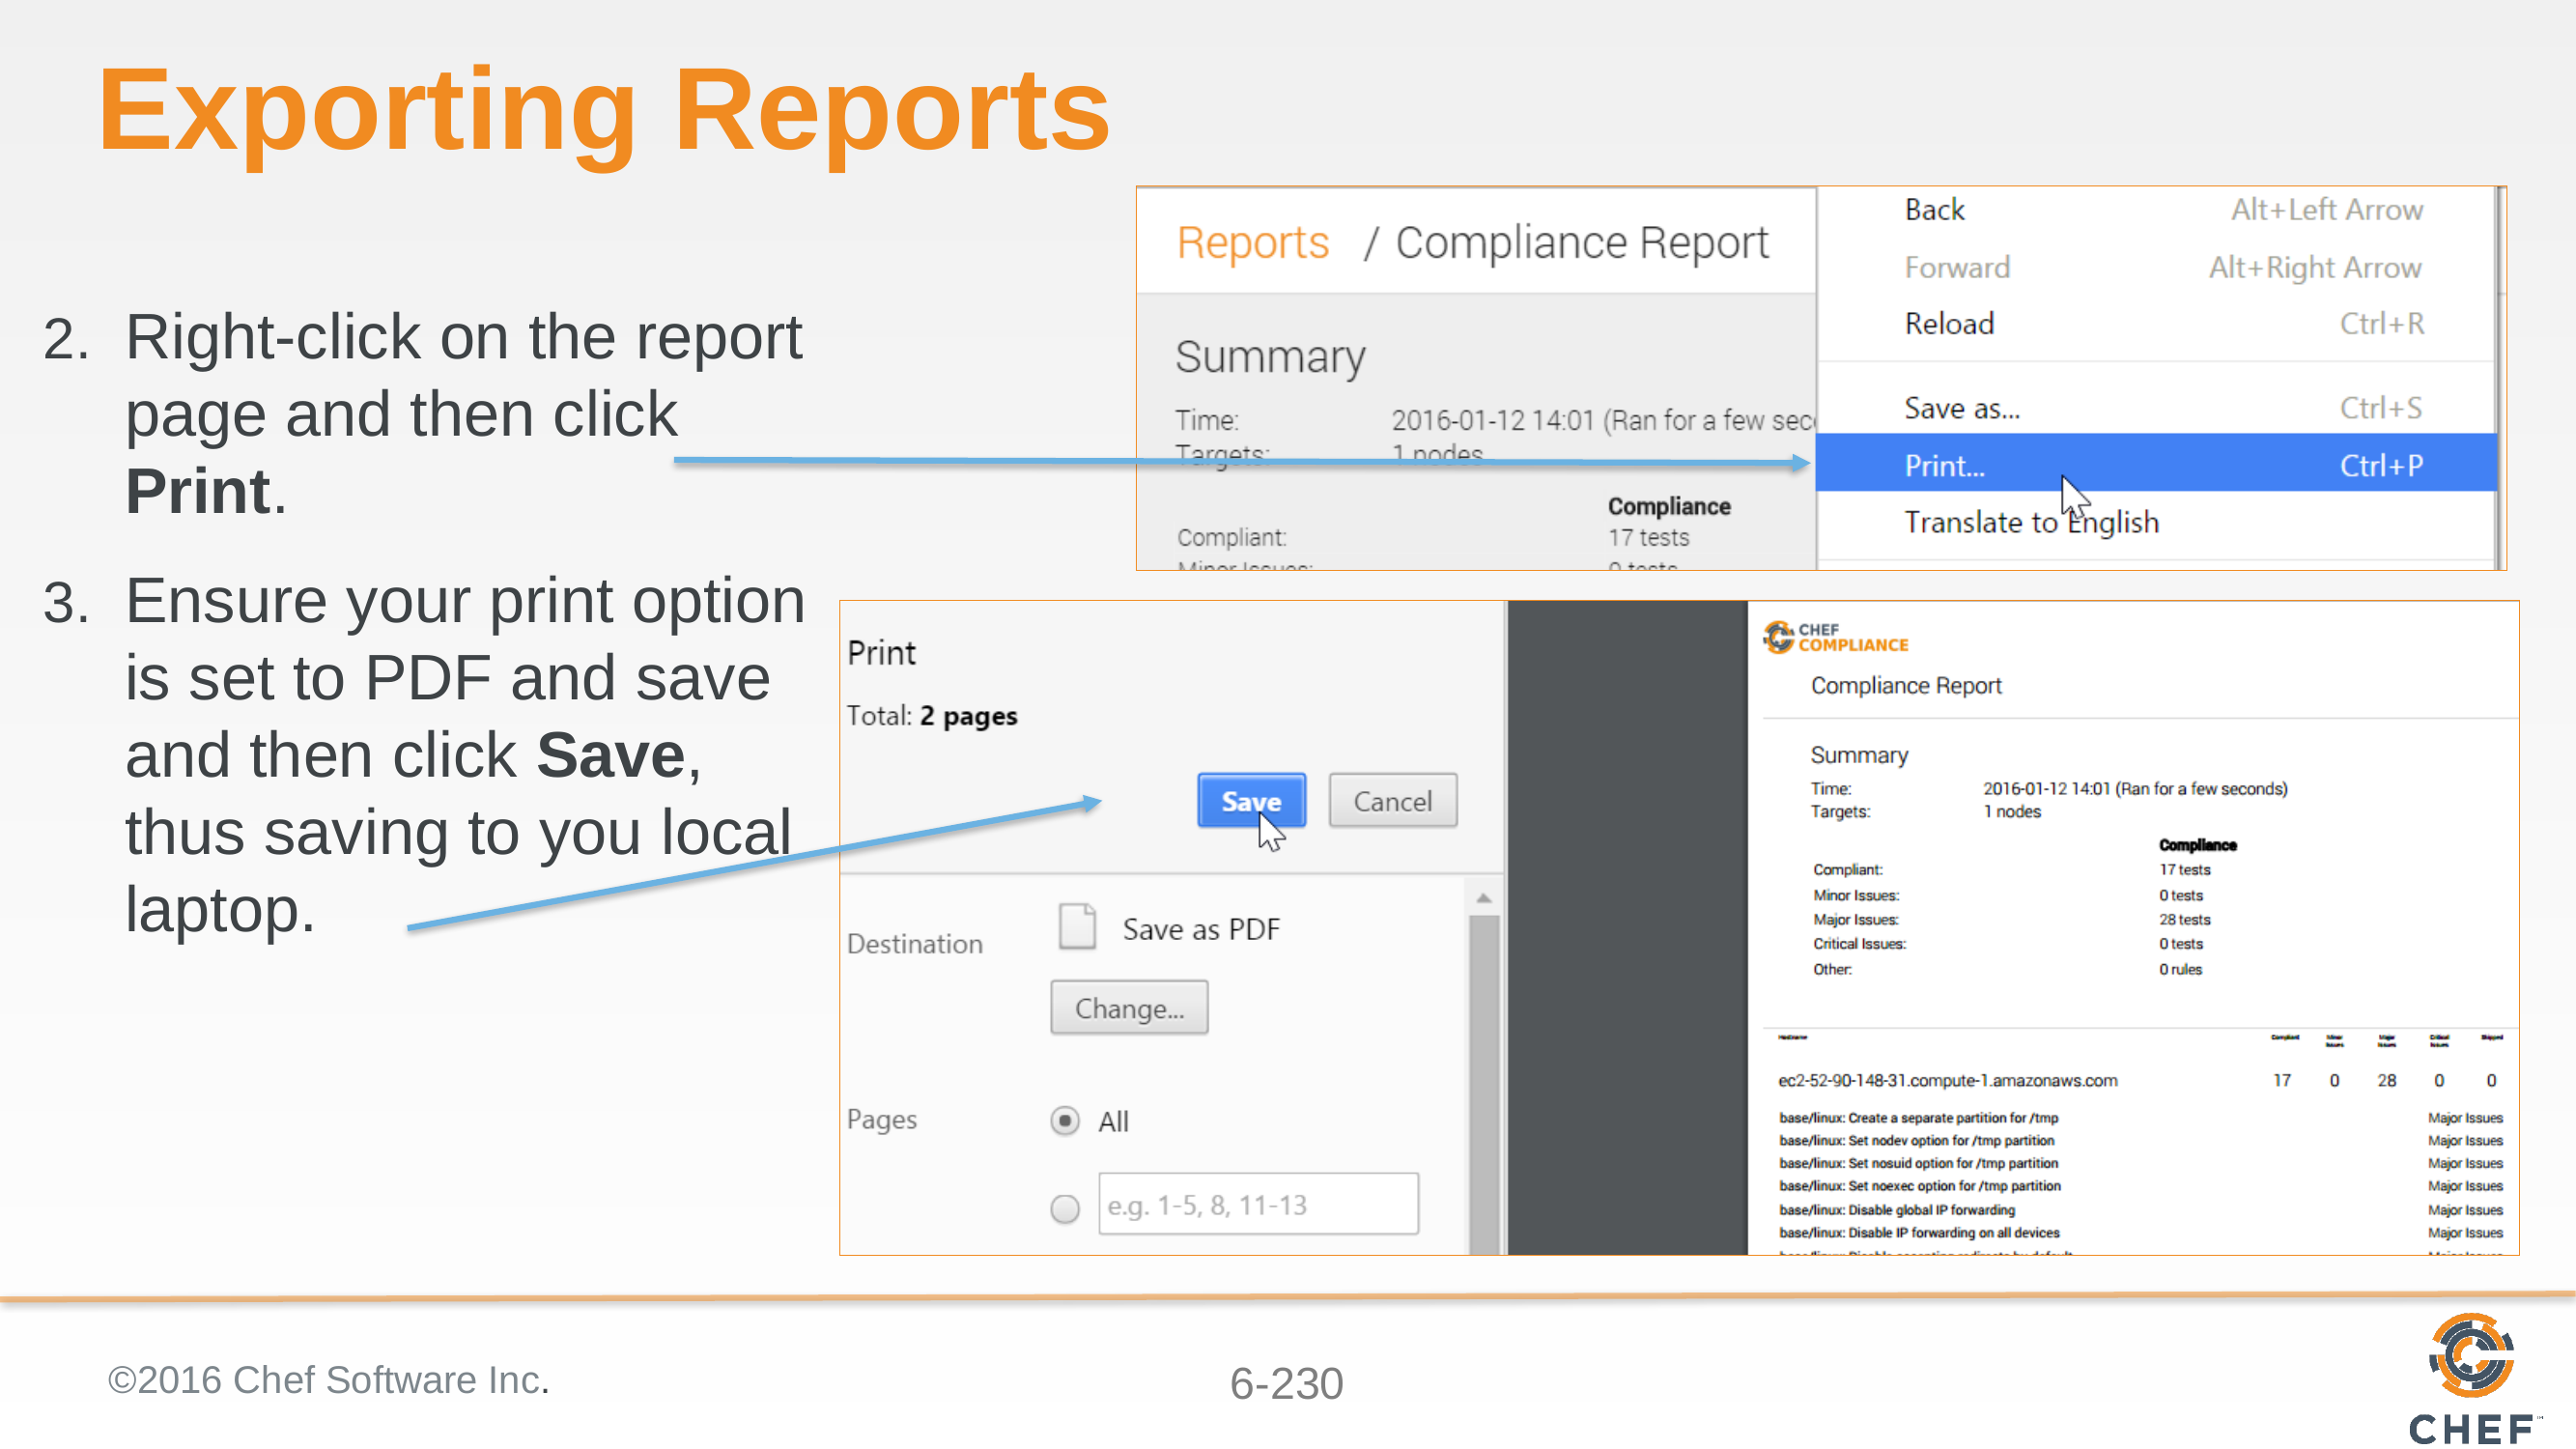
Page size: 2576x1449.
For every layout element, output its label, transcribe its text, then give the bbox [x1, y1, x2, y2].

list Right-click on the report page and then click Print. Ensure your print option is set to PDF and save and then click Save, thus saving to you local laptop. [42, 294, 816, 1142]
title Exporting Reports [96, 48, 2463, 180]
picture [2399, 1297, 2551, 1449]
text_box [673, 459, 1812, 464]
picture [1136, 185, 2507, 571]
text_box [407, 800, 1103, 929]
picture [839, 600, 2520, 1257]
